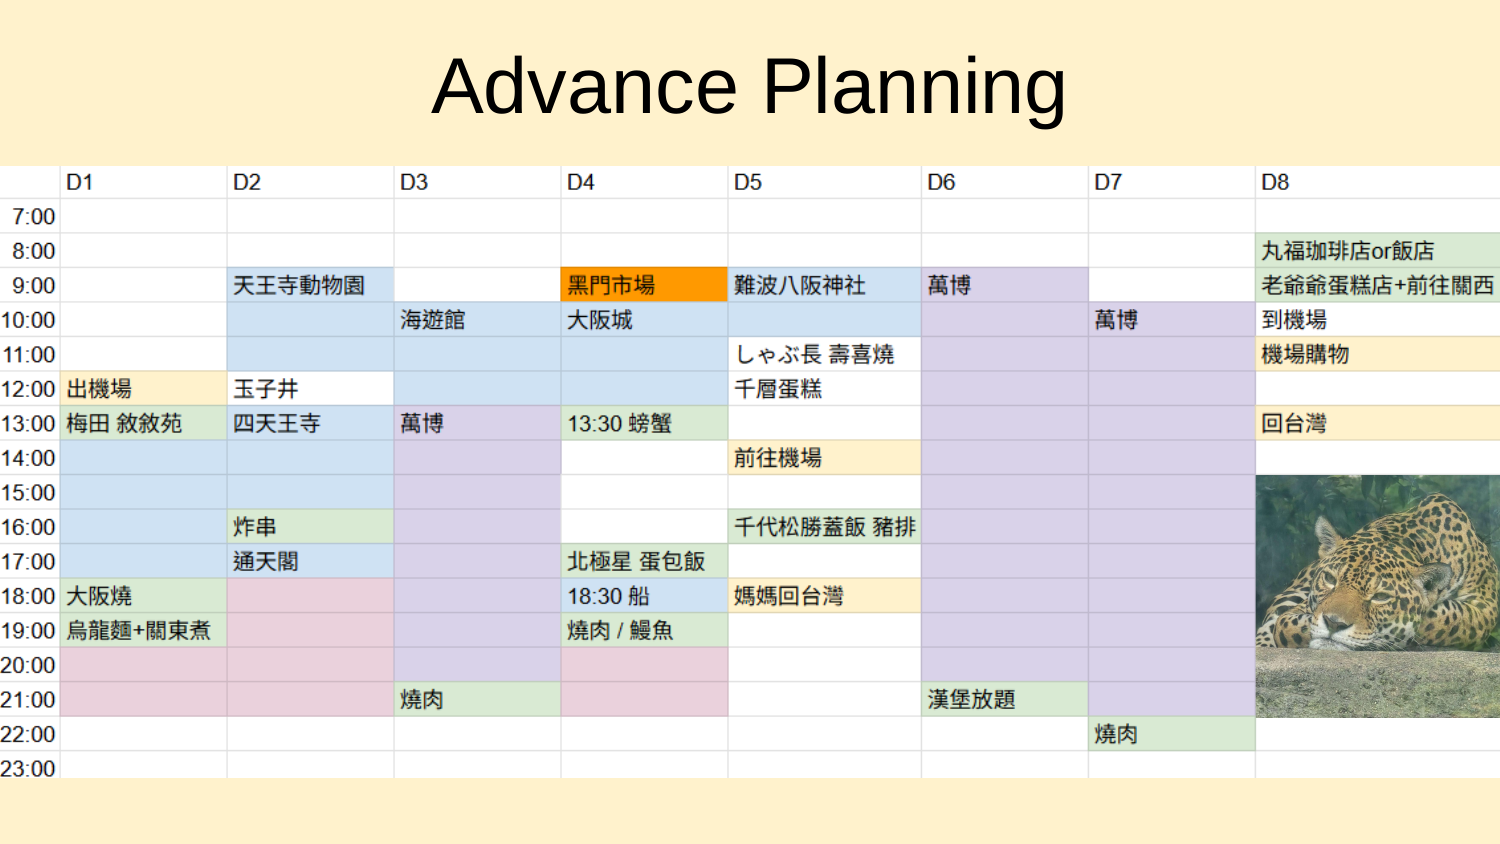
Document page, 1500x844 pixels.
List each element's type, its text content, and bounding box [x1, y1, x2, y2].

picture [0, 166, 1500, 778]
title Advance Planning [51, 26, 1449, 165]
